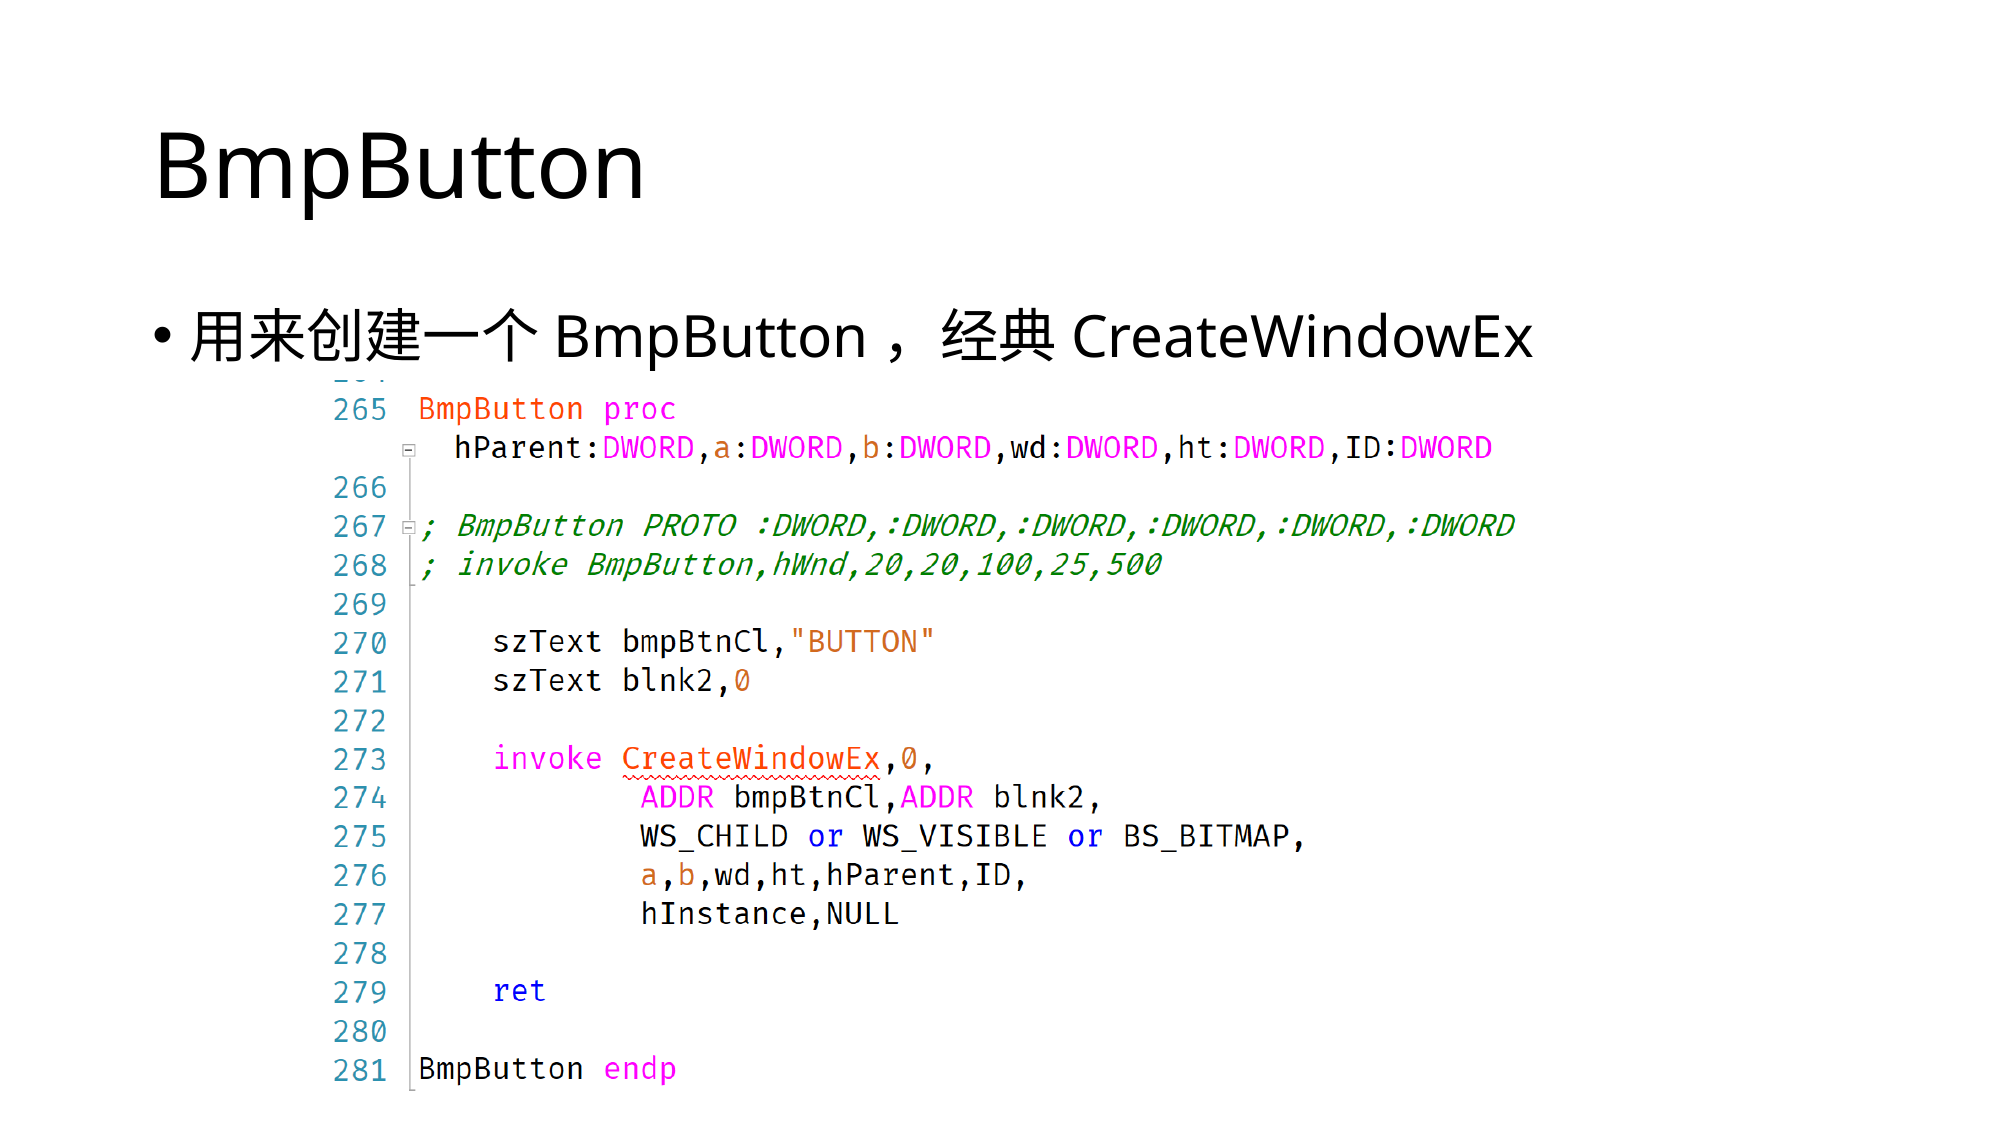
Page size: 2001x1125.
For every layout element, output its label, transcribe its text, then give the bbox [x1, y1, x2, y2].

list 用来创建一个BmpButton，经典CreateWindowEx [137, 299, 1863, 1014]
title BmpButton [137, 59, 1863, 278]
picture [307, 380, 1524, 1093]
